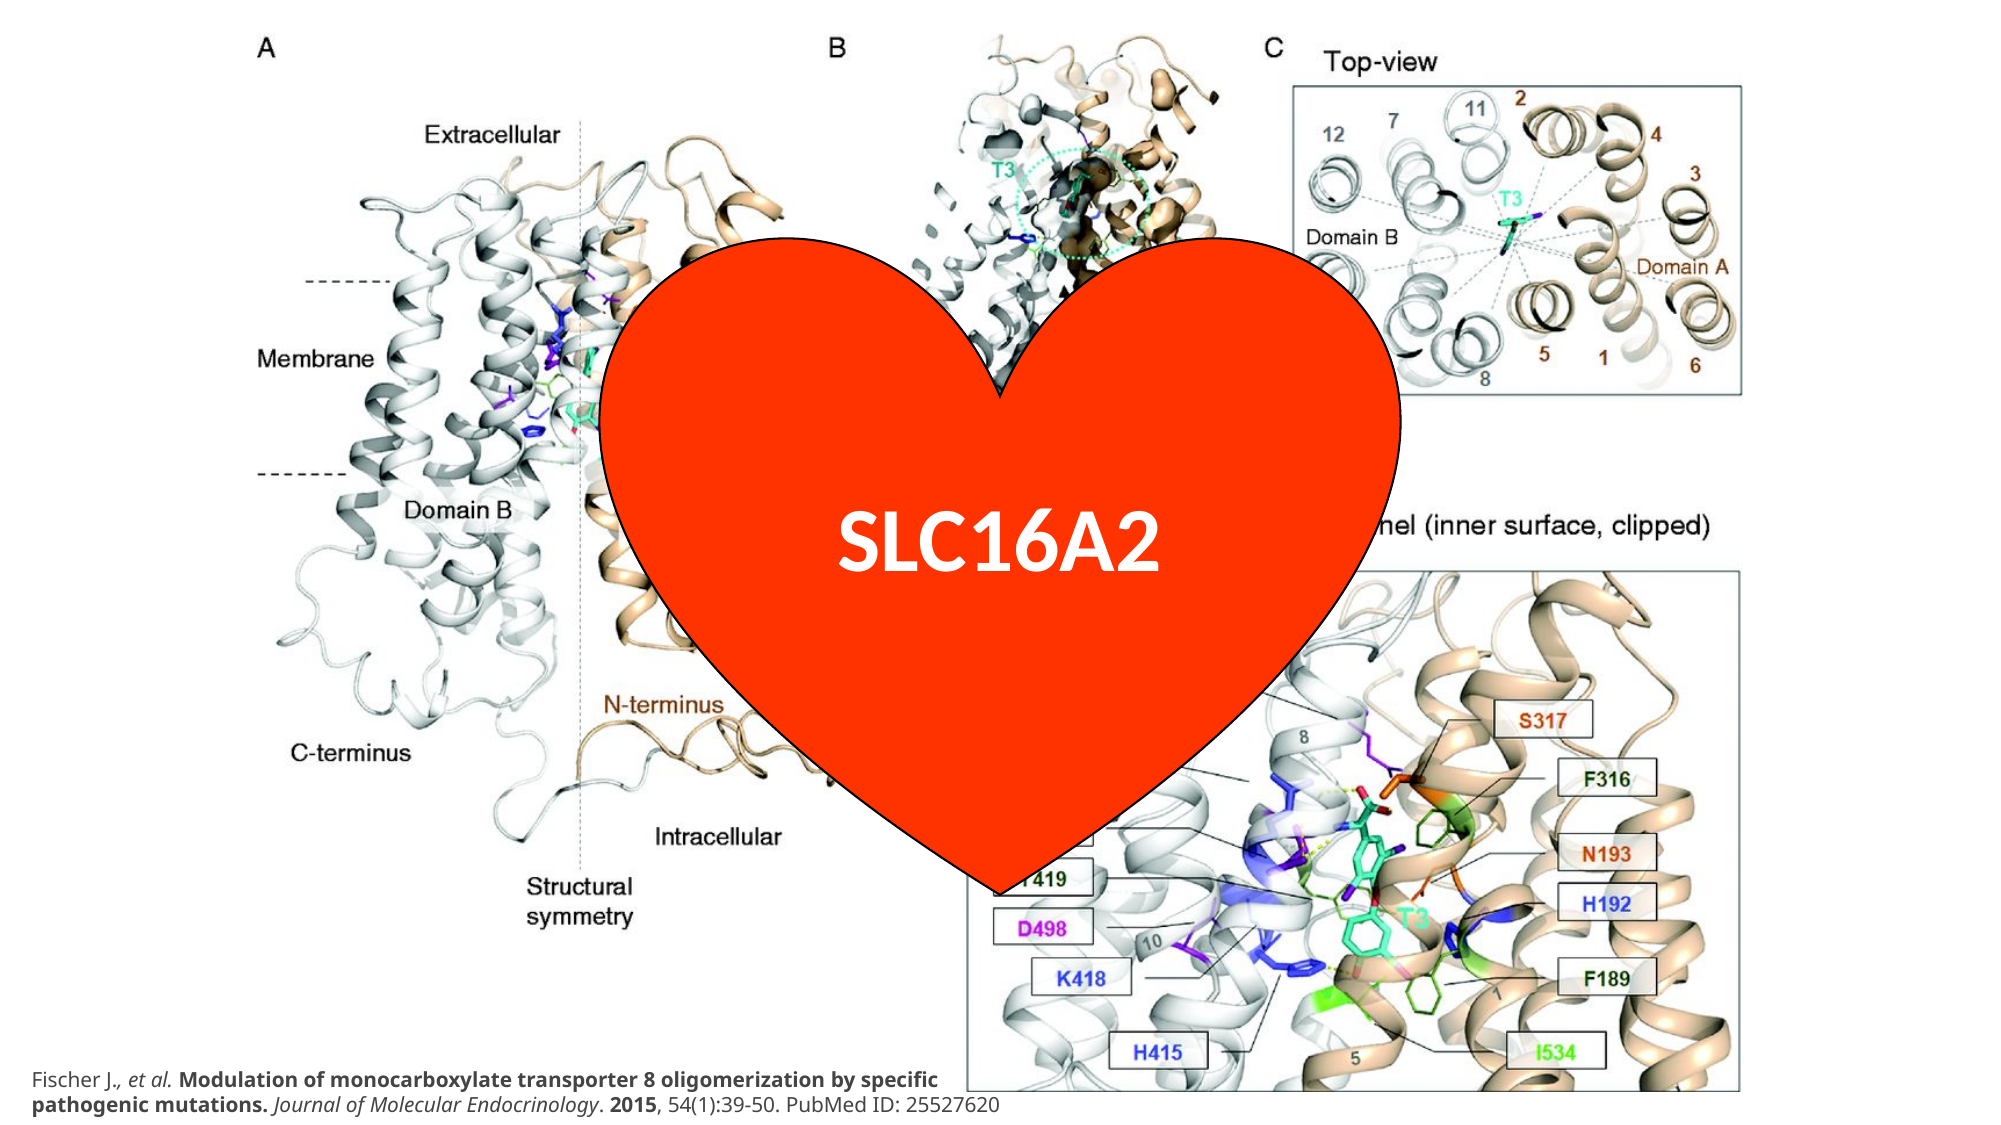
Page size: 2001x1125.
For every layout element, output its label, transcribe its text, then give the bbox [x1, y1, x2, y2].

picture [256, 33, 1743, 1092]
text_box Fischer J., et al. Modulation of monocarboxylate transporter 8 oligomerization by specific pathogenic mutations. Journal of Molecular Endocrinology. 2015, 54(1):39-50. PubMed ID: 25527620 [16, 1058, 1017, 1124]
